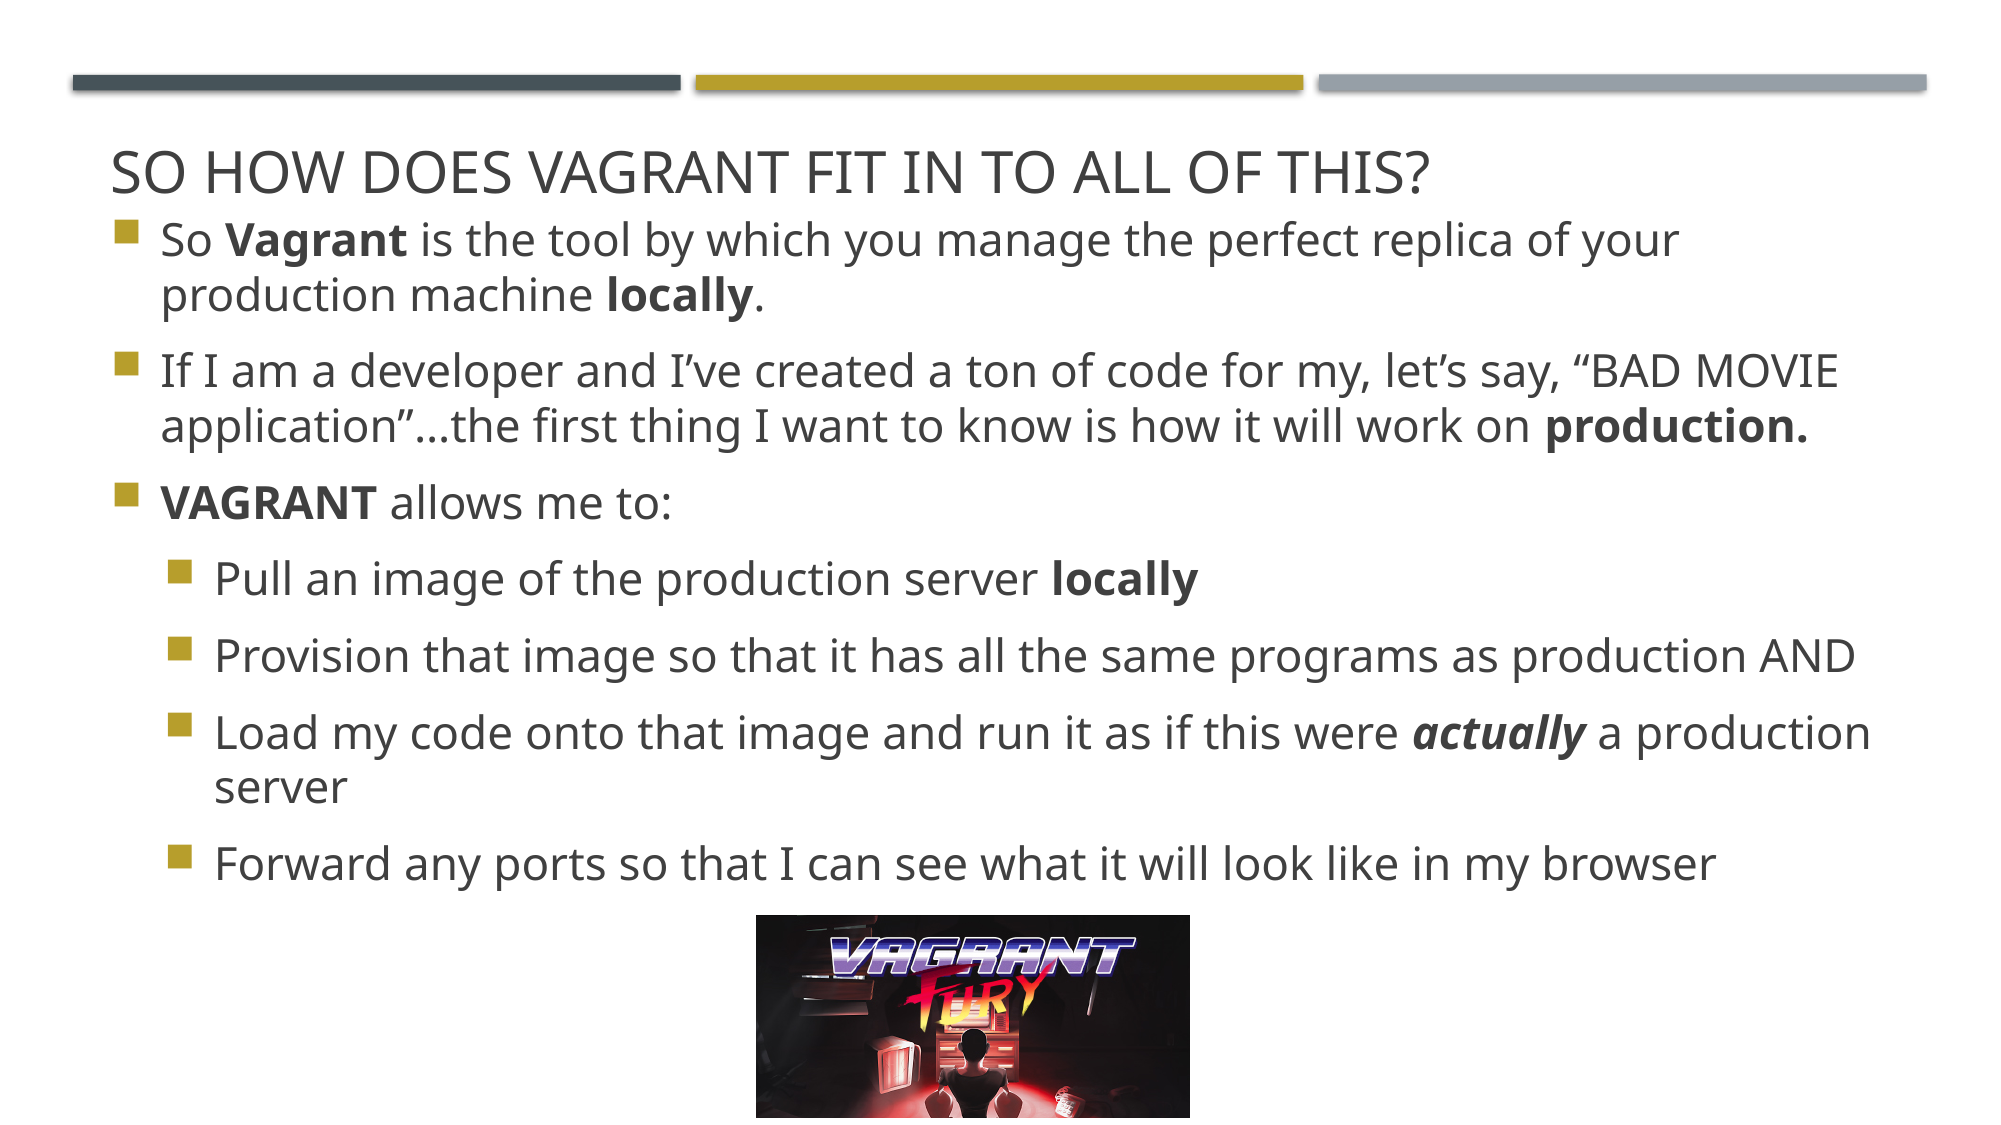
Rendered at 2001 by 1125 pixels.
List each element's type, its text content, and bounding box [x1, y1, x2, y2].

title SO HOW DOES VAGRANT FIT IN TO ALL OF THIS? [95, 115, 1905, 184]
list So Vagrant is the tool by which you manage the perfect replica of your production machine locally. If I am a developer and I’ve created a ton of code for my, let’s say, “BAD MOVIE application”…the first thing I want to know is how it will work on production. VAGRANT allows me to: Pull an image of the production server locally Provision that image so that it has all the same programs as production AND Load my code onto that image and run it as if this were actually a production server Forward any ports so that I can see what it will look like in my browser [95, 184, 1905, 916]
picture [756, 915, 1190, 1119]
